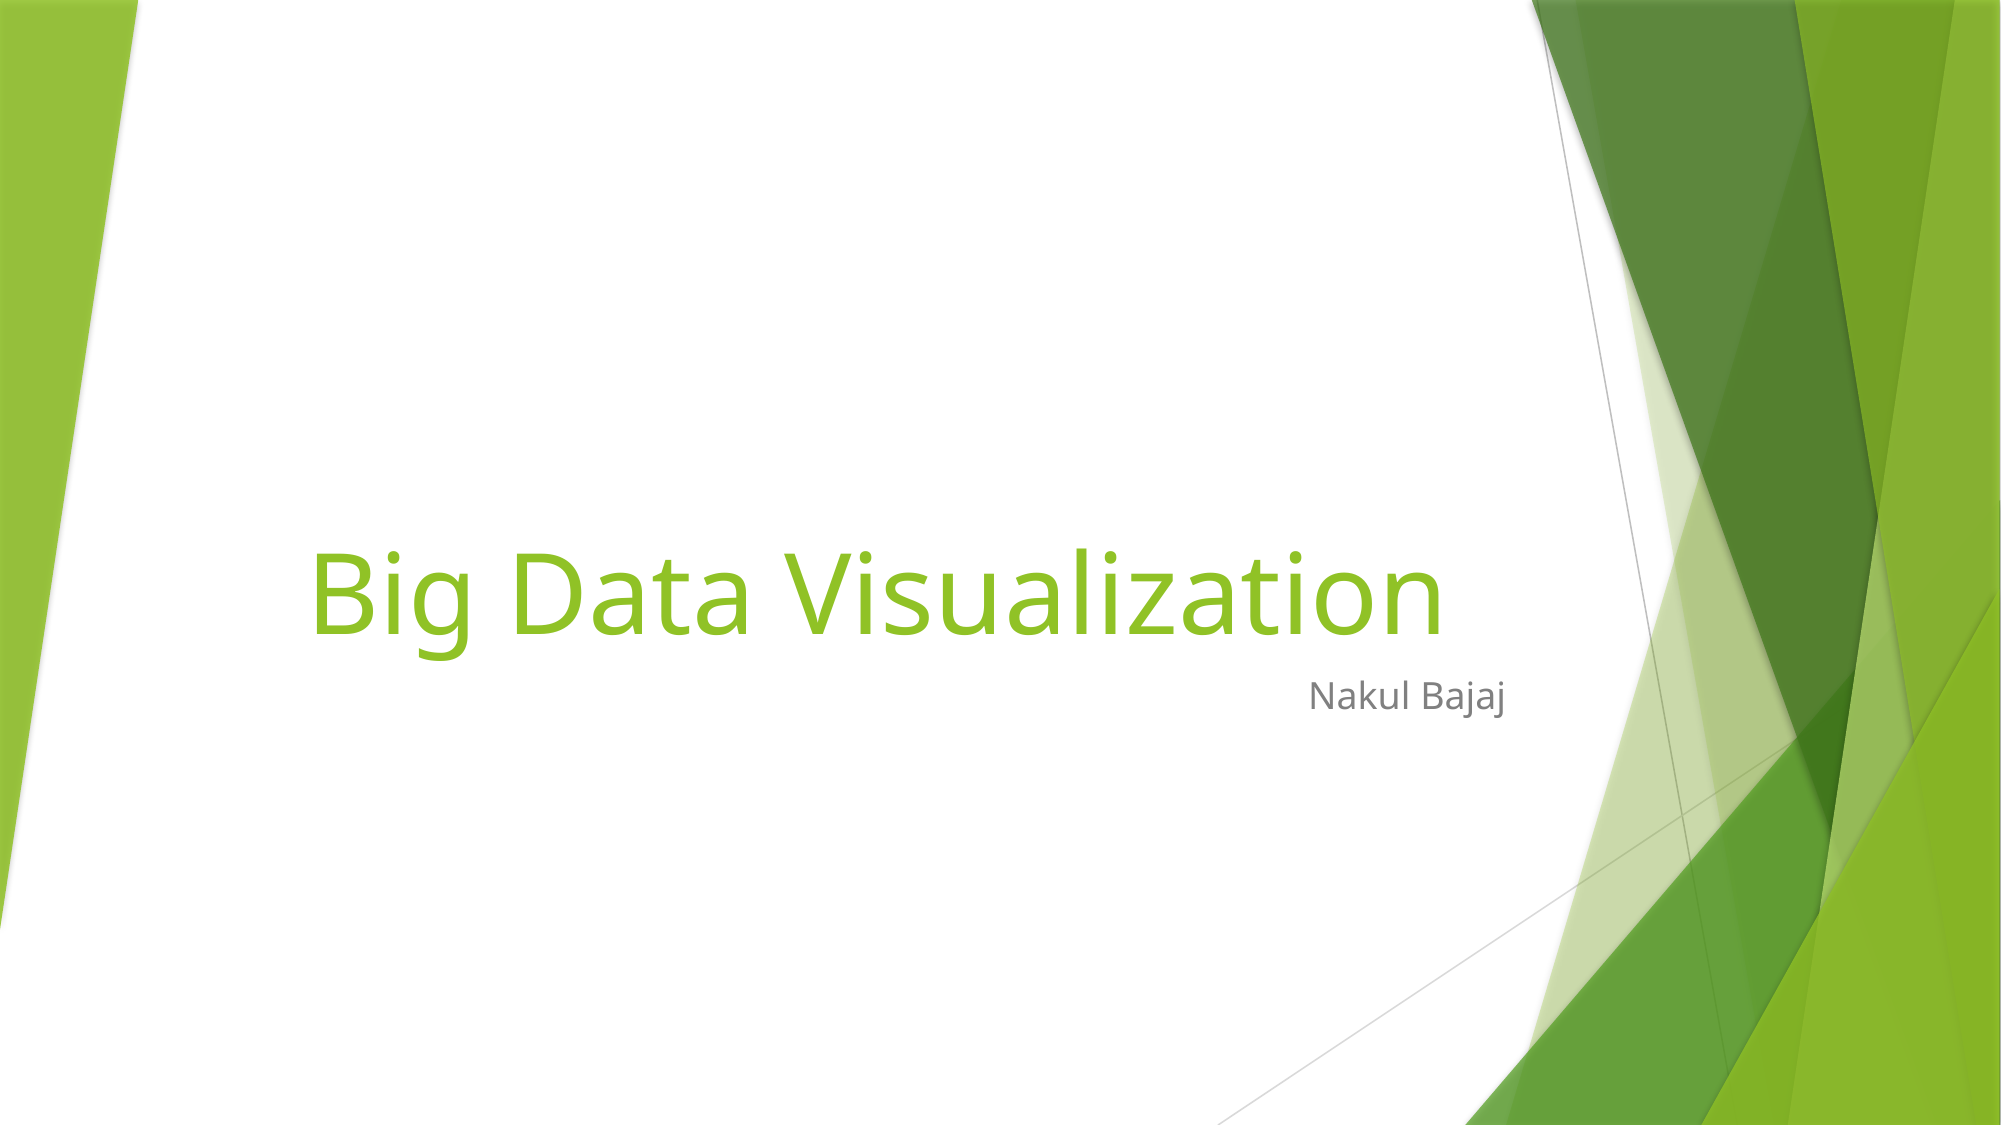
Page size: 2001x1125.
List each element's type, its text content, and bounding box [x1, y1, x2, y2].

title Big Data Visualization [247, 394, 1522, 664]
subtitle Nakul Bajaj [247, 664, 1522, 845]
